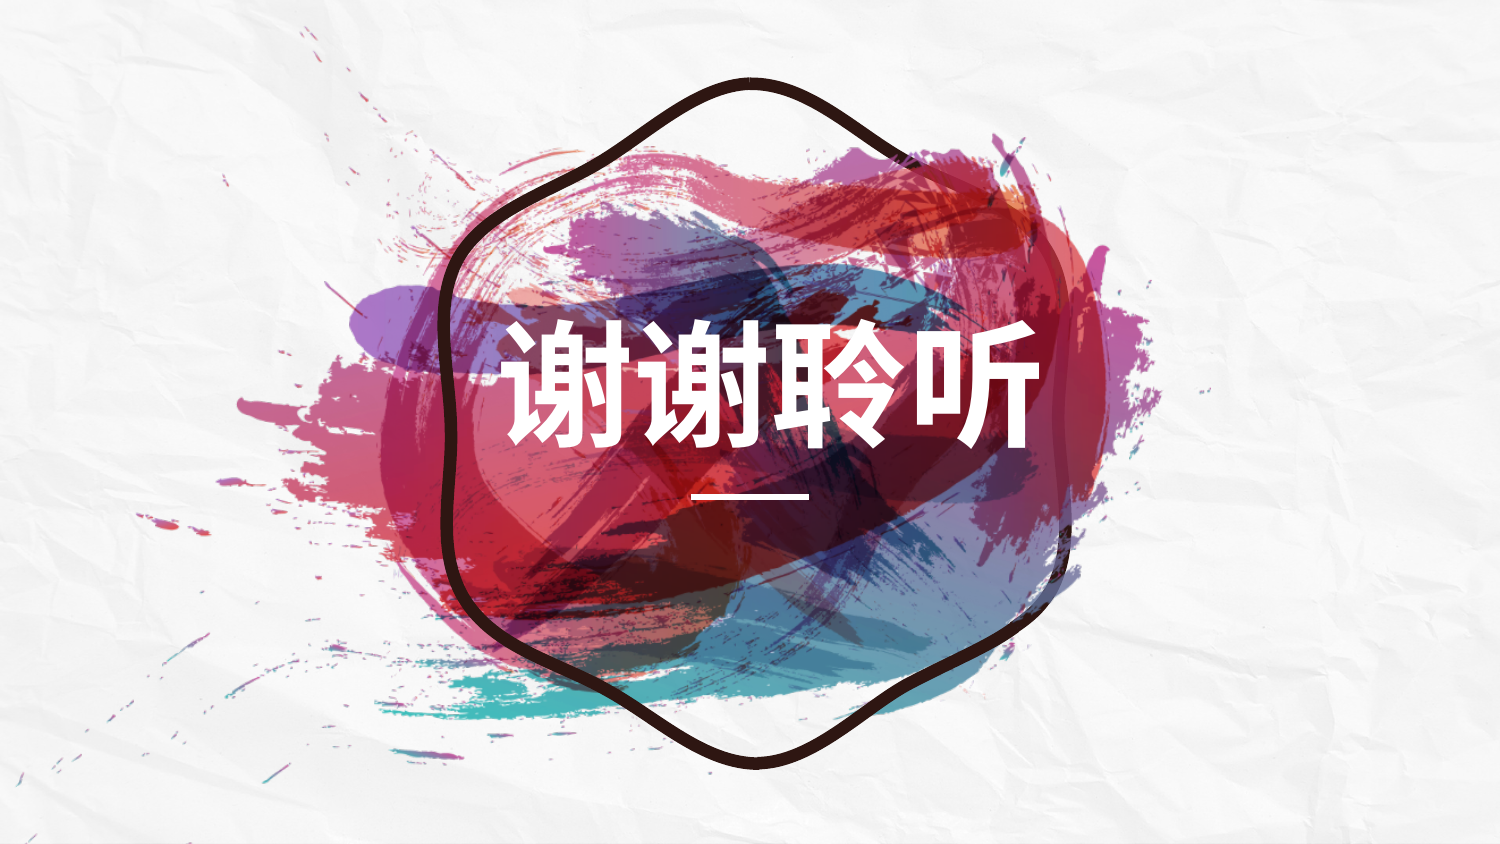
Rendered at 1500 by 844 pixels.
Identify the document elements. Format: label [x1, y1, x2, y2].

picture [0, 0, 1211, 844]
